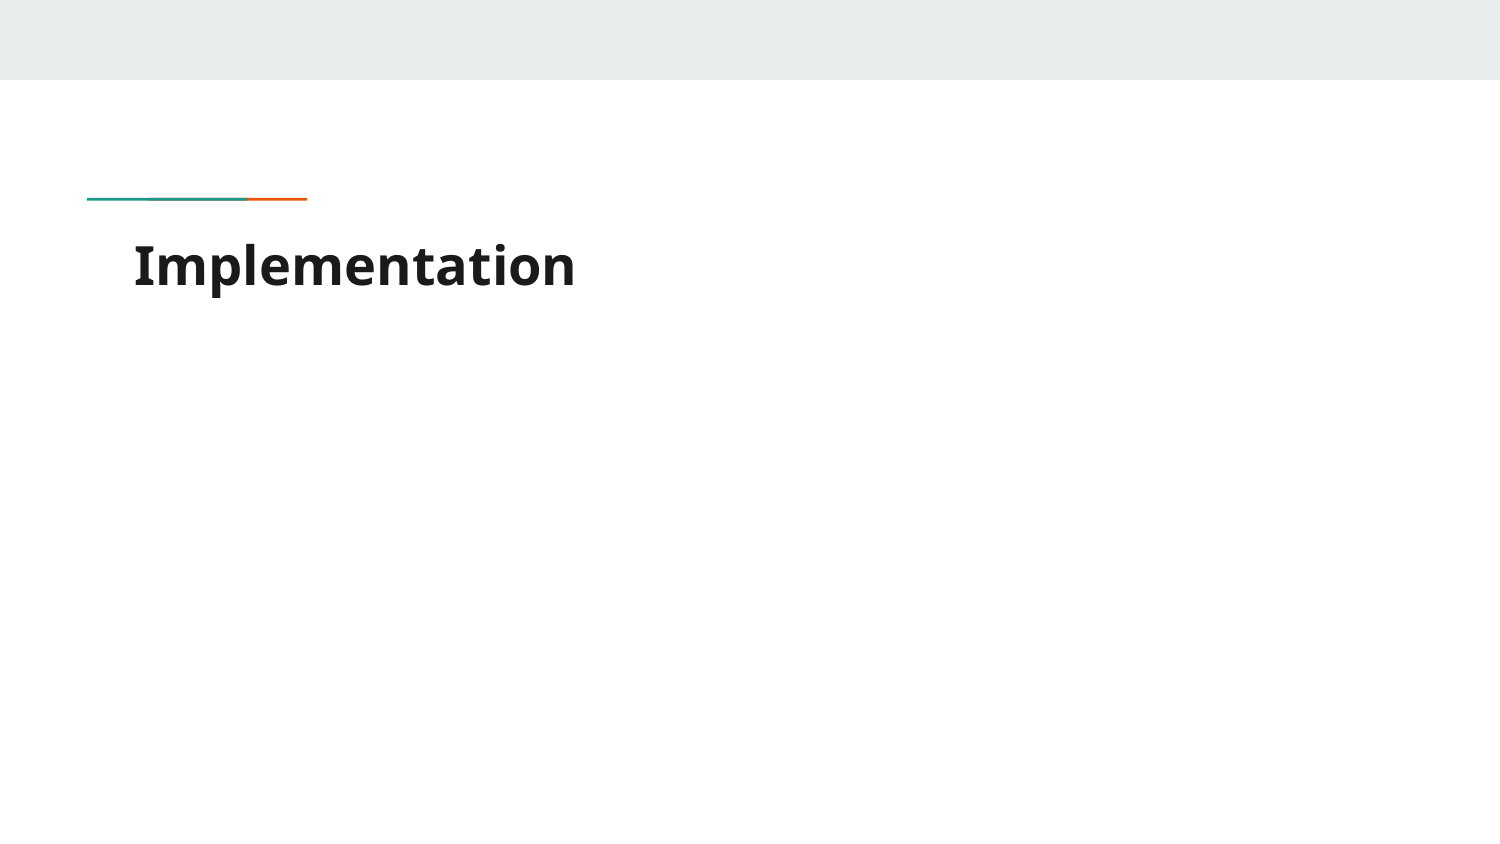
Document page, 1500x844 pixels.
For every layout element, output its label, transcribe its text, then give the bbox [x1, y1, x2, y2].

title Implementation [119, 216, 1381, 305]
